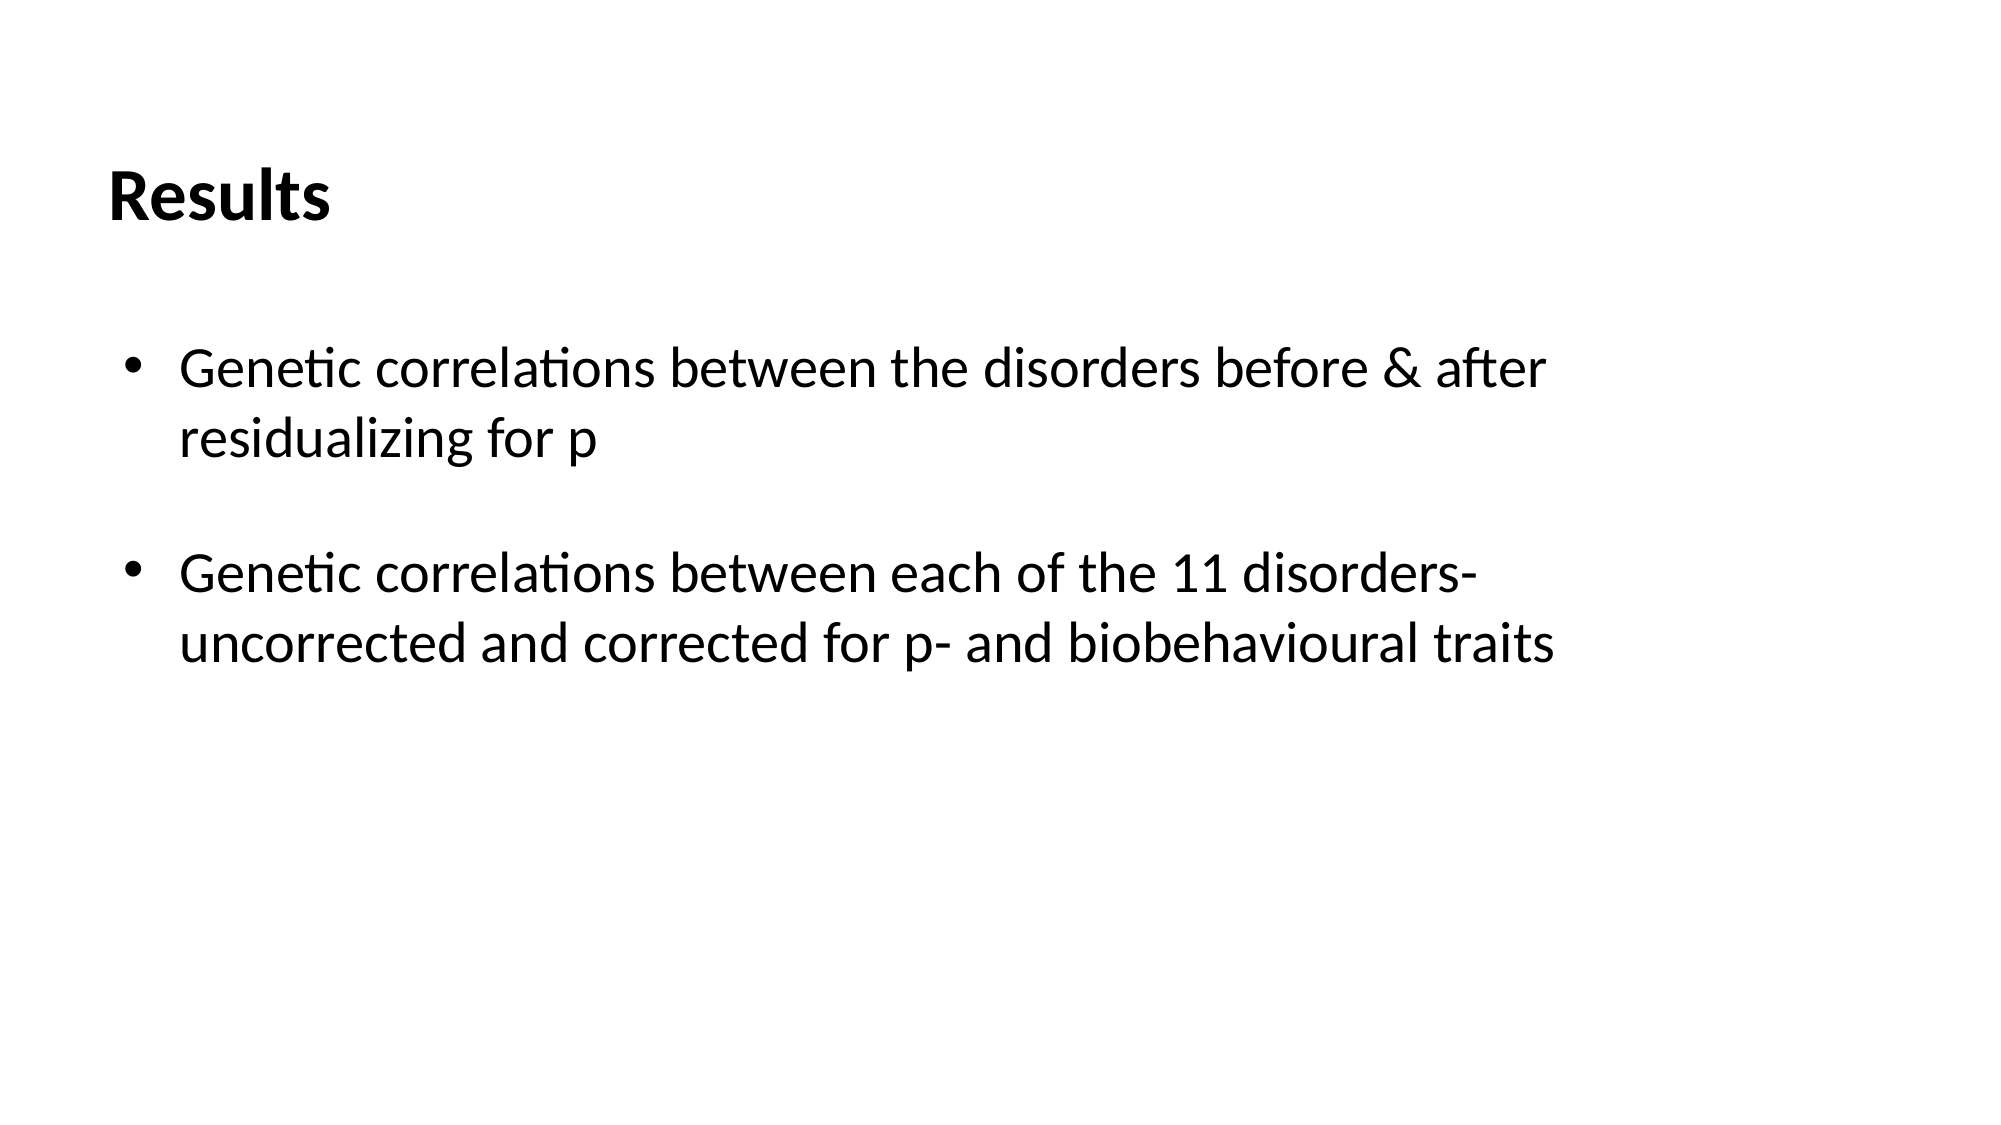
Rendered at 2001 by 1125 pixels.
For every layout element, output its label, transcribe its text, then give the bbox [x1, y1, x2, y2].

text_box Genetic correlations between each of the 11 disorders- uncorrected and corrected for p- and biobehavioural traits [108, 526, 1659, 692]
text_box Results [93, 87, 1343, 306]
text_box Genetic correlations between the disorders before & after residualizing for p [108, 321, 1629, 488]
